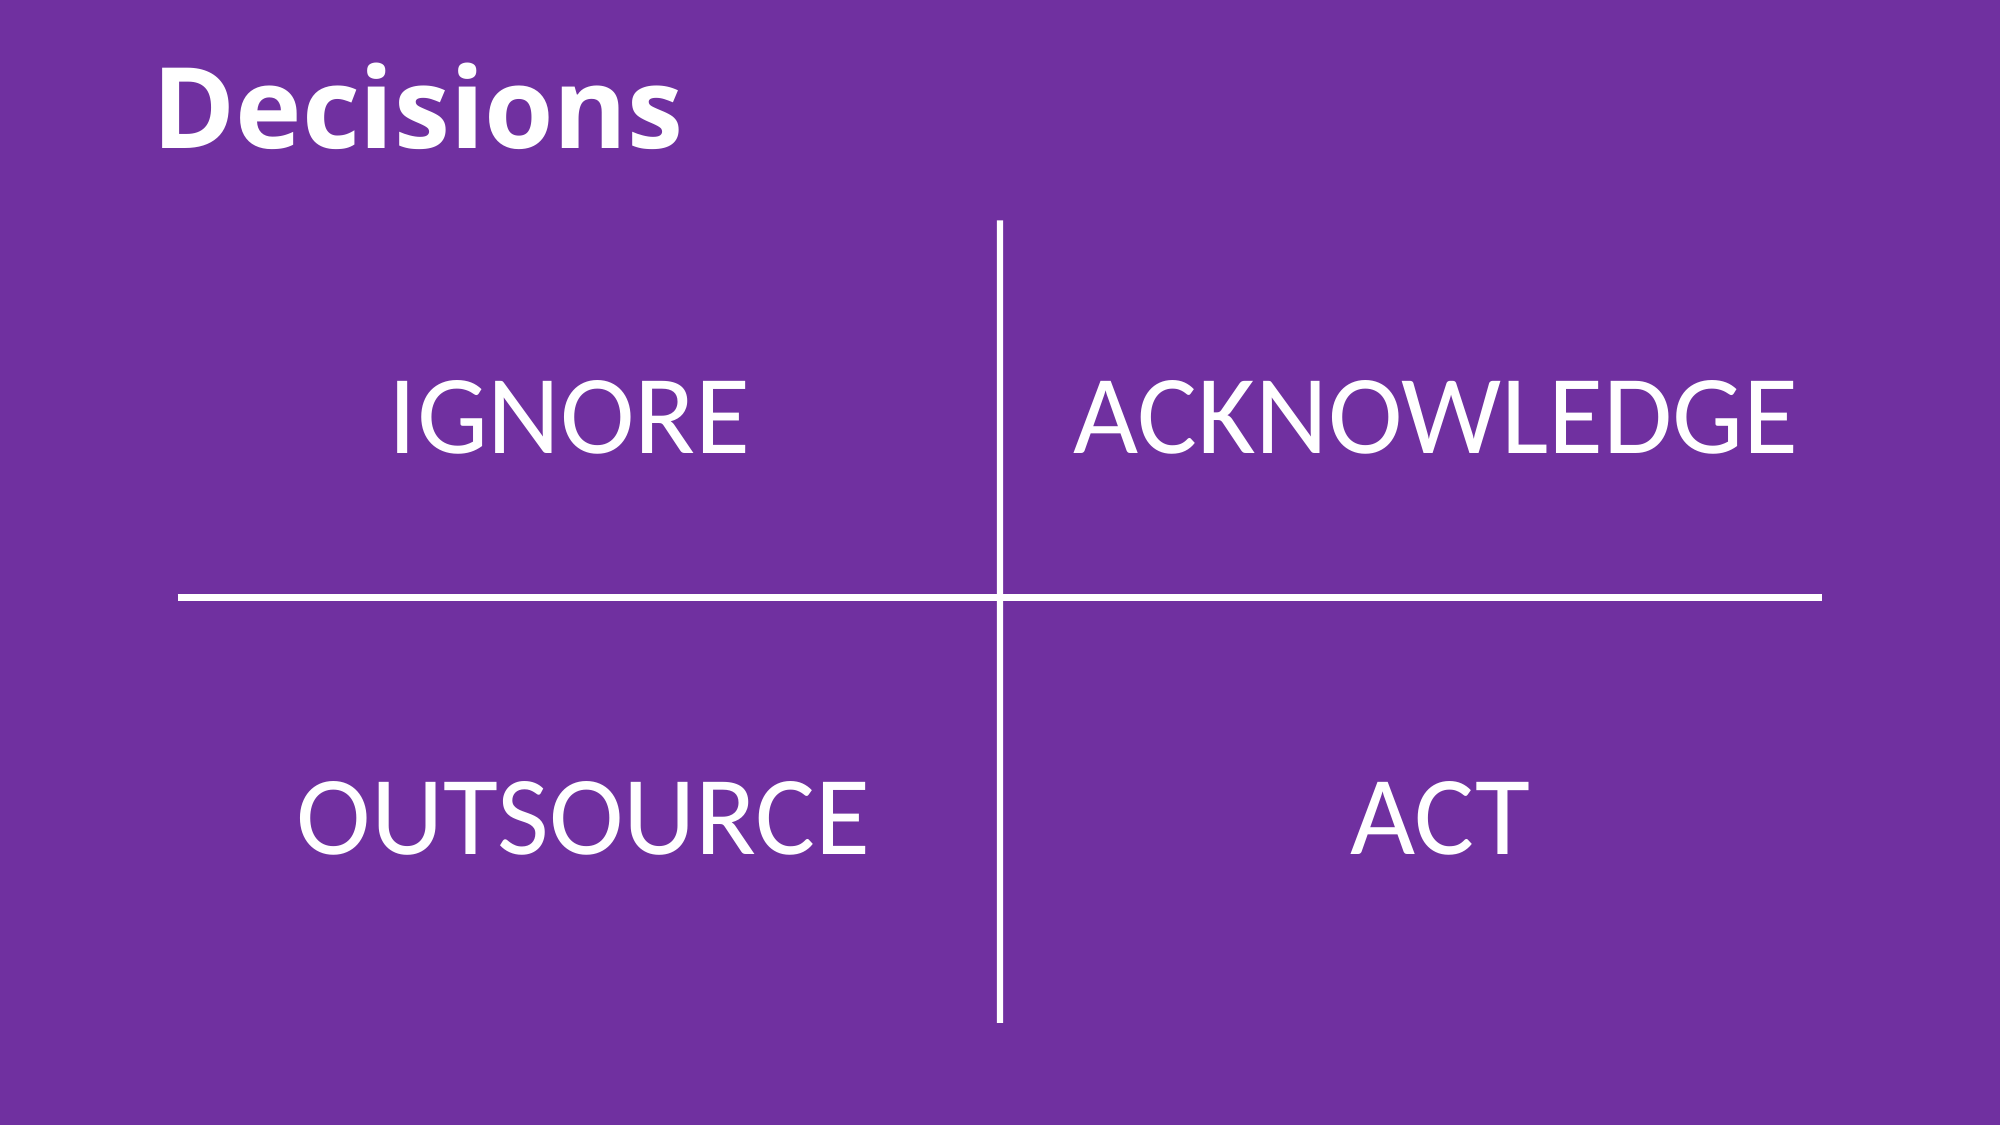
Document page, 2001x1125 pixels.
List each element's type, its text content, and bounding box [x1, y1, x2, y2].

text_box IGNORE [374, 333, 804, 483]
title Decisions [137, 3, 1863, 221]
text_box ACT [1133, 734, 1748, 885]
text_box OUTSOURCE [281, 734, 896, 885]
text_box ACKNOWLEDGE [1058, 333, 1823, 483]
